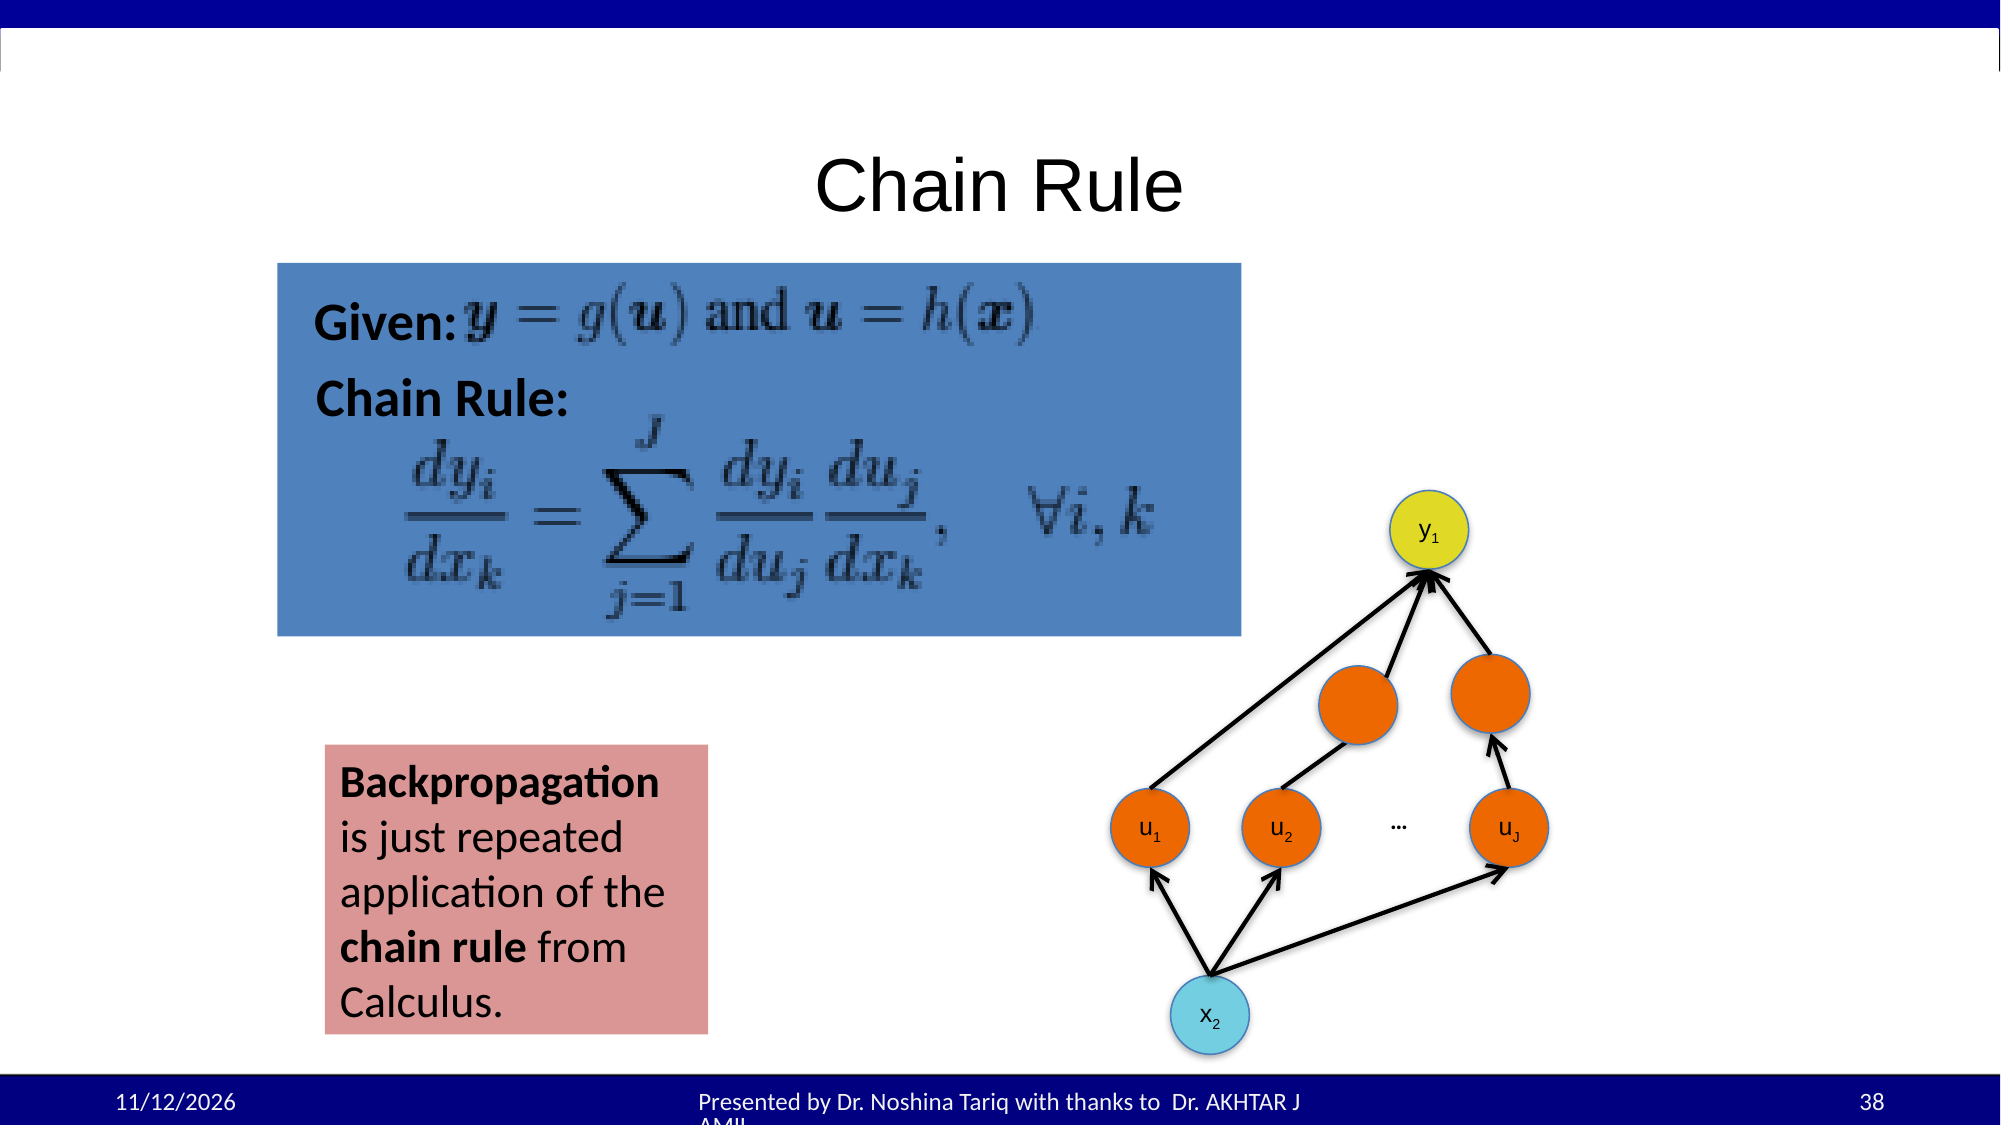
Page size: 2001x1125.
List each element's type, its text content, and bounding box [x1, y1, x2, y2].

text_box Backpropagation is just repeated application of the chain rule from Calculus. [324, 744, 709, 1035]
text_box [1429, 569, 1491, 655]
slide_number 38 [1433, 1062, 1900, 1125]
footer Presented by Dr. Noshina Tariq with thanks to Dr. AKHTAR JAMIL [683, 1062, 1317, 1125]
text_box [277, 262, 1242, 637]
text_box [1385, 569, 1430, 678]
picture [0, 0, 2001, 1125]
slide_number 11-Sep-25 [99, 1062, 567, 1125]
title Chain Rule [99, 87, 1900, 275]
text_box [1110, 490, 1549, 1055]
